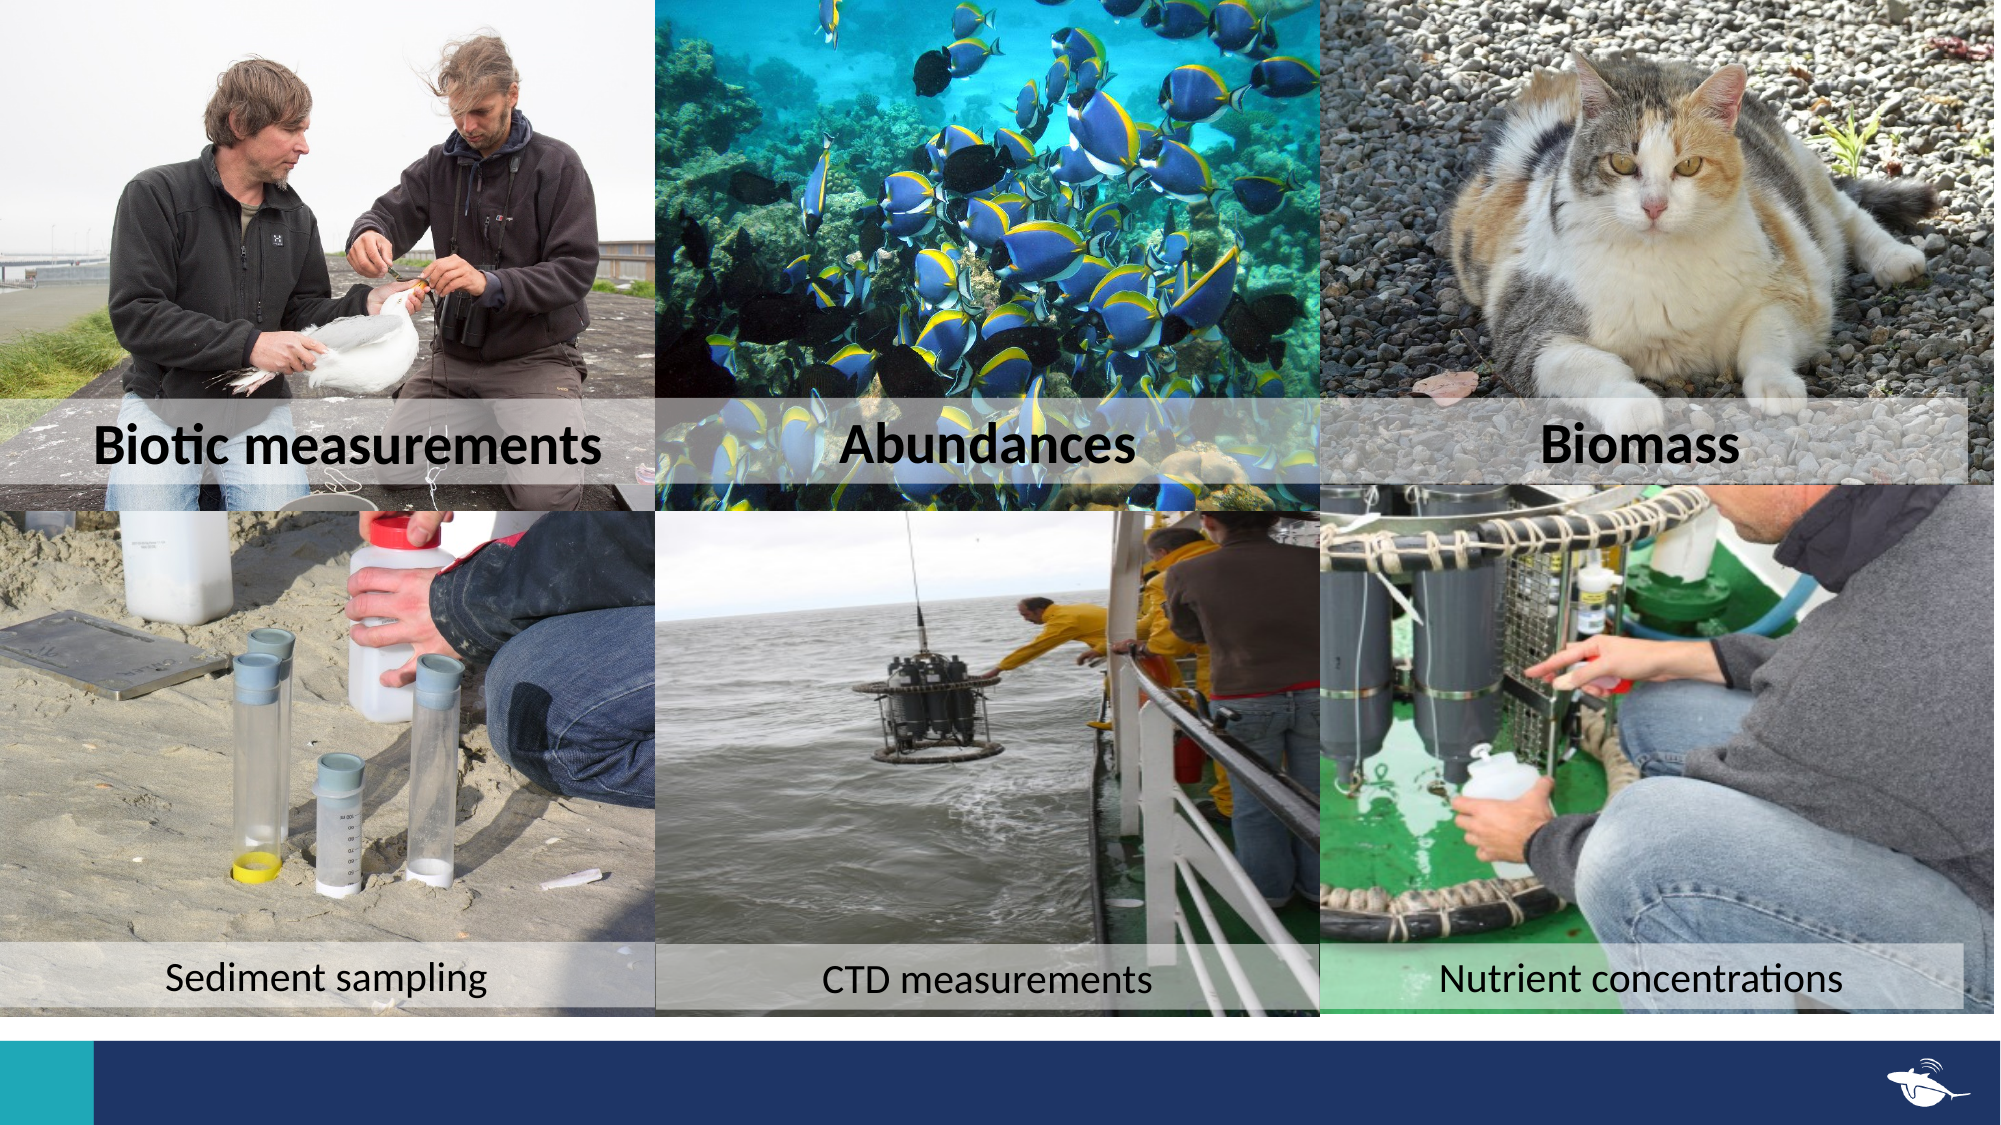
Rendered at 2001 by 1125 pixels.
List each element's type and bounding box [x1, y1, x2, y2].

picture [0, 0, 2001, 1125]
text_box [654, 0, 1321, 511]
text_box [1322, 0, 1995, 486]
text_box [1324, 493, 1995, 1015]
text_box [0, 0, 652, 511]
text_box [655, 519, 1320, 1018]
text_box [0, 519, 650, 1018]
